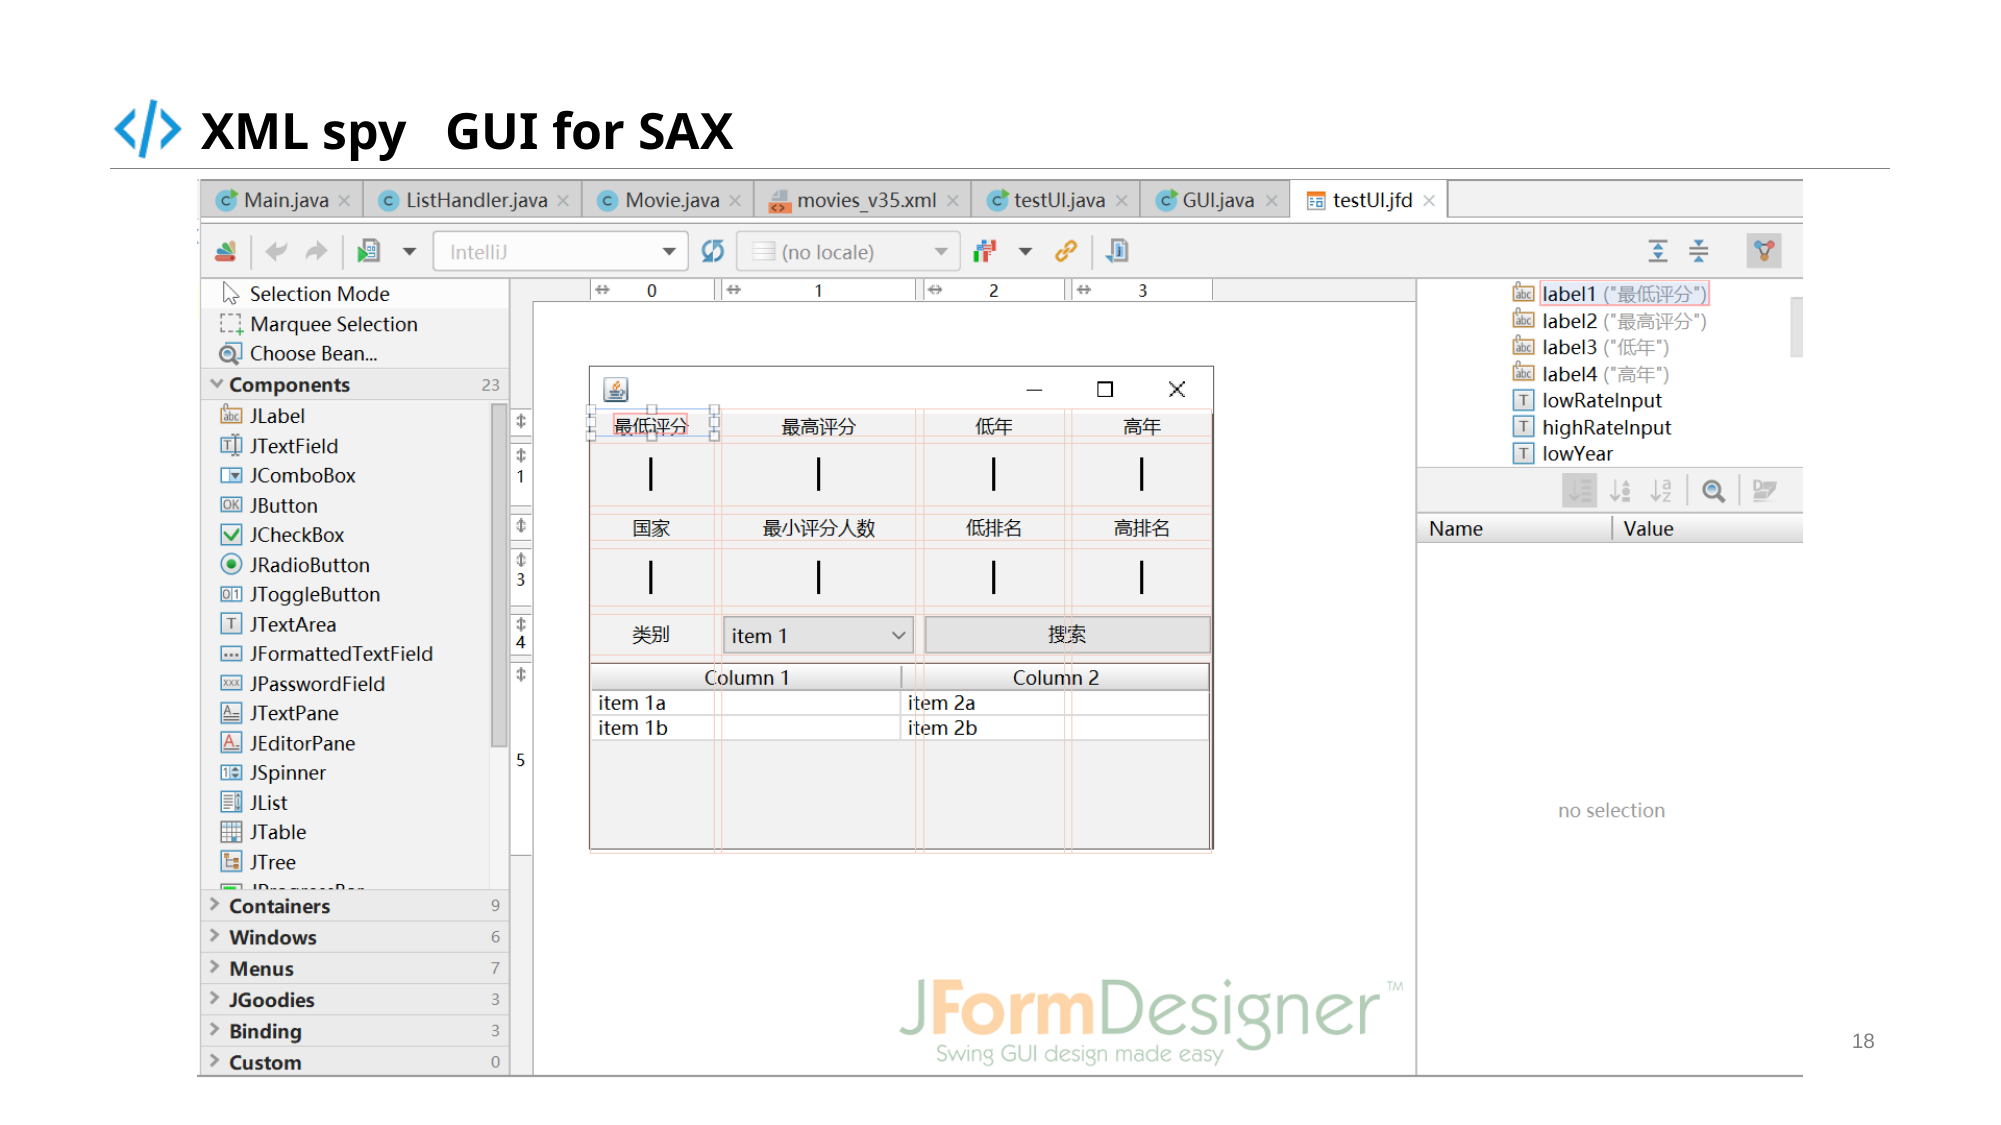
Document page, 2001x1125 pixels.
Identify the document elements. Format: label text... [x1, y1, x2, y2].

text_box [109, 90, 772, 168]
slide_number 18 [1803, 1023, 1890, 1058]
title [109, 0, 1890, 169]
picture [197, 179, 1803, 1078]
